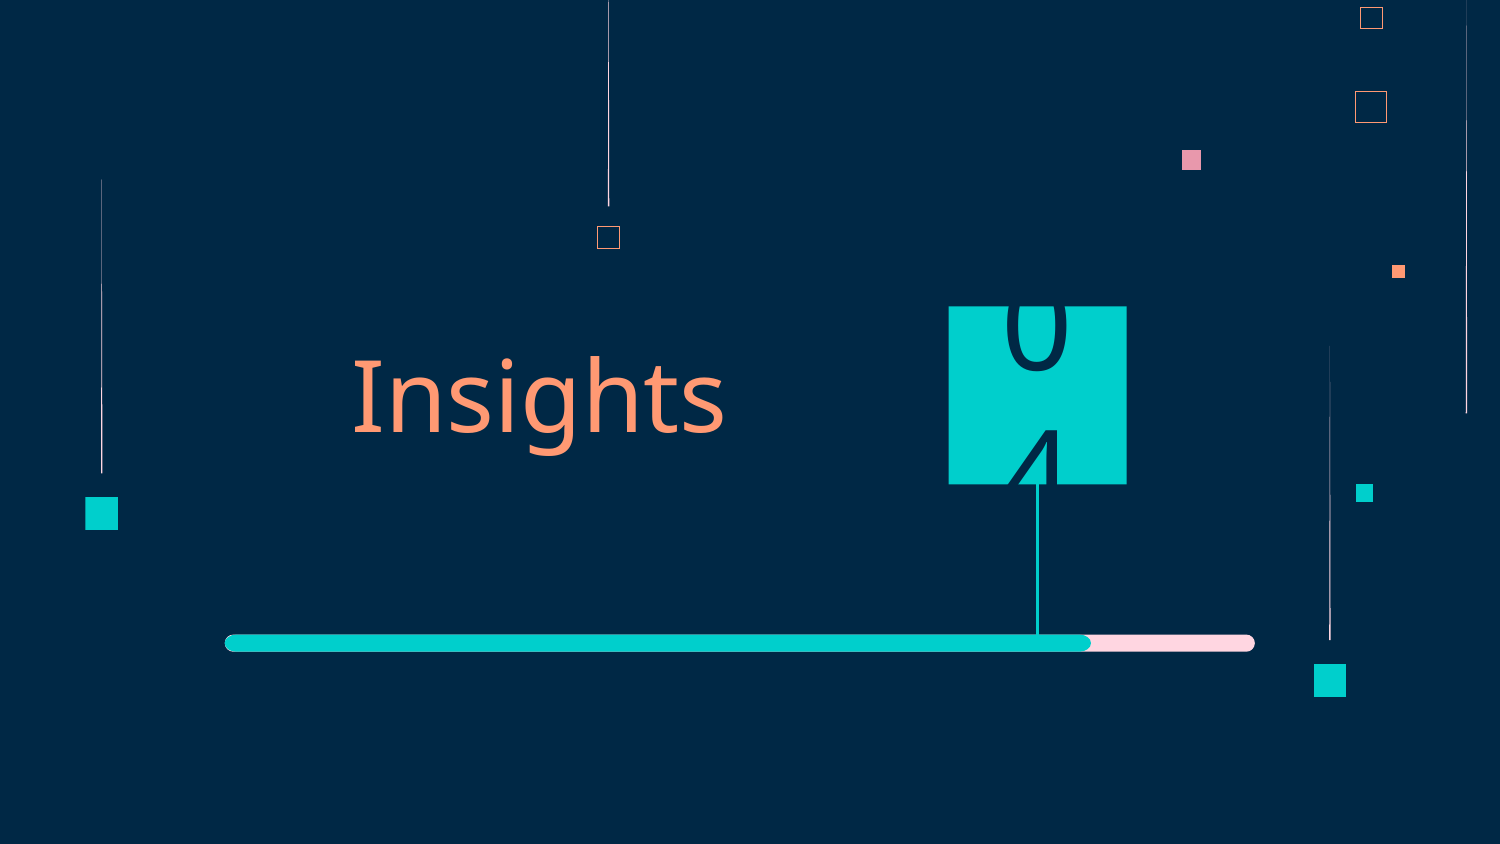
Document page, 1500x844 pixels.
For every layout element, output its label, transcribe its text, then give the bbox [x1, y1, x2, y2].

text_box [948, 306, 1127, 485]
title Insights [126, 323, 948, 468]
text_box [1082, 634, 1255, 652]
text_box [224, 634, 1091, 652]
title 04 [957, 348, 1119, 443]
